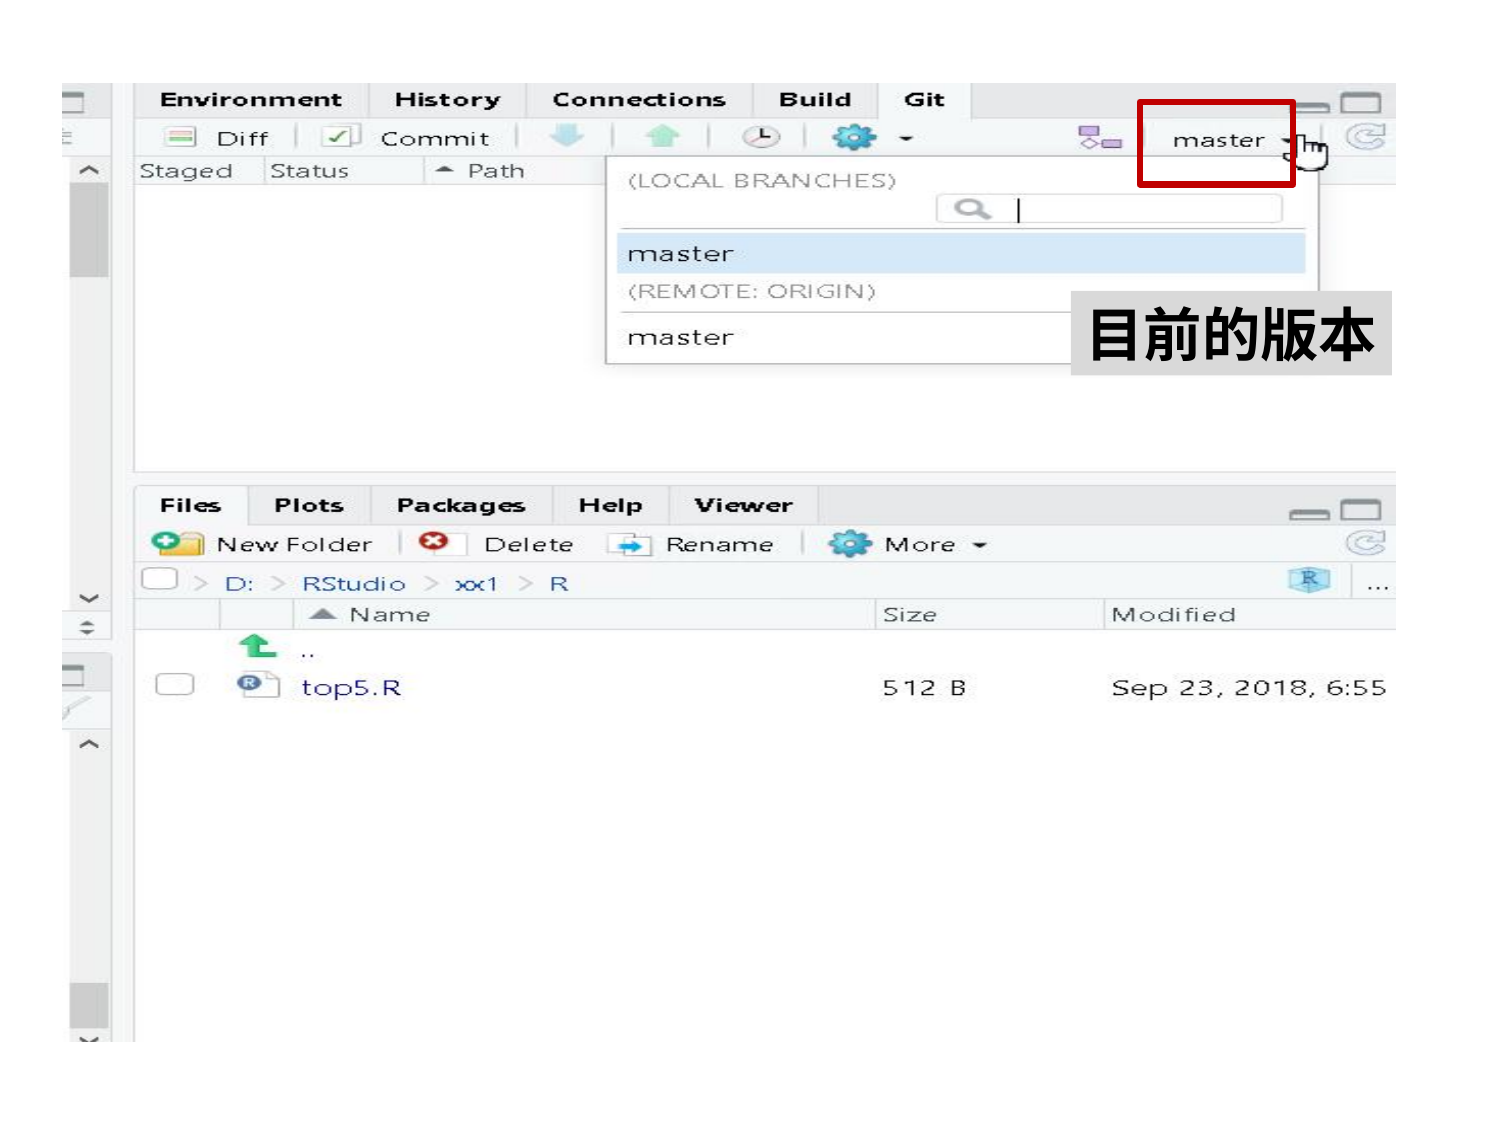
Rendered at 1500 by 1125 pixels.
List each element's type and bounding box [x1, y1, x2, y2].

picture [62, 83, 1396, 1042]
